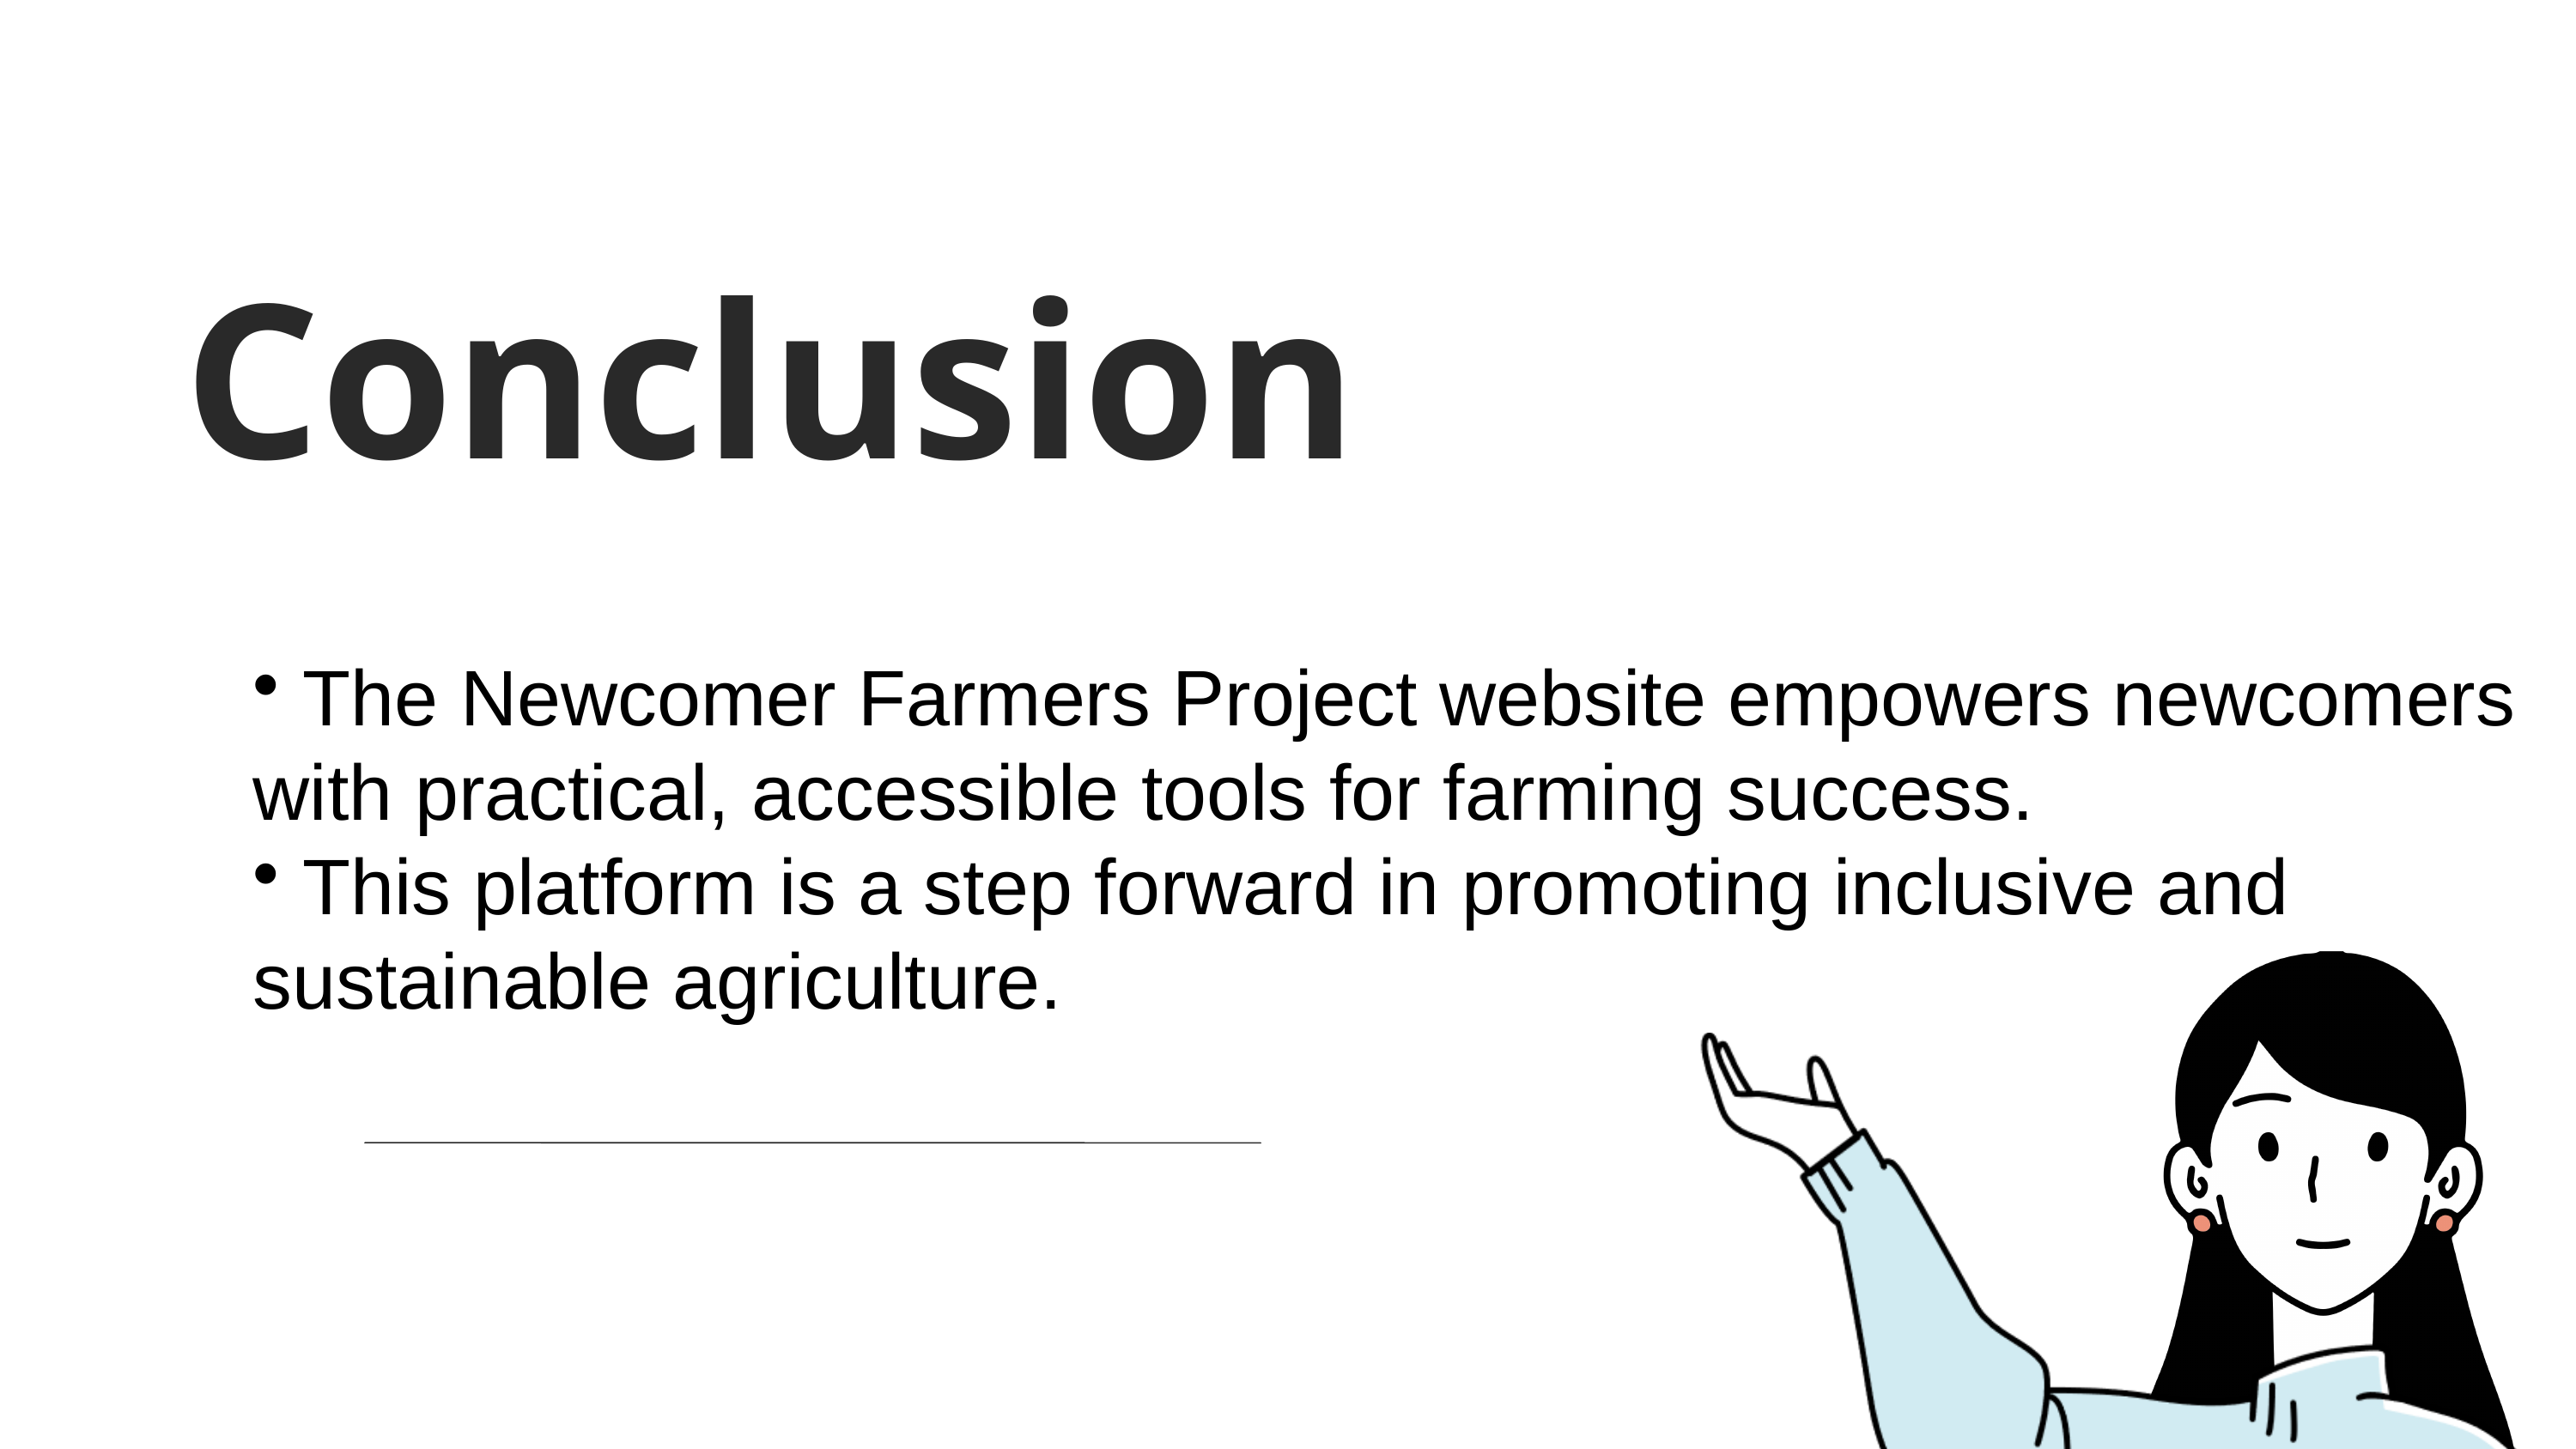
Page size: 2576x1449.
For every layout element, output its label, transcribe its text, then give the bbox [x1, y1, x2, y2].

text_box [2139, 951, 2515, 1033]
text_box Conclusion [184, 287, 1771, 502]
text_box [1697, 1033, 2576, 1449]
text_box The Newcomer Farmers Project website empowers newcomers with practical, accessible tools for farming success. This platform is a step forward in promoting inclusive and sustainable agriculture. [240, 640, 2576, 1031]
